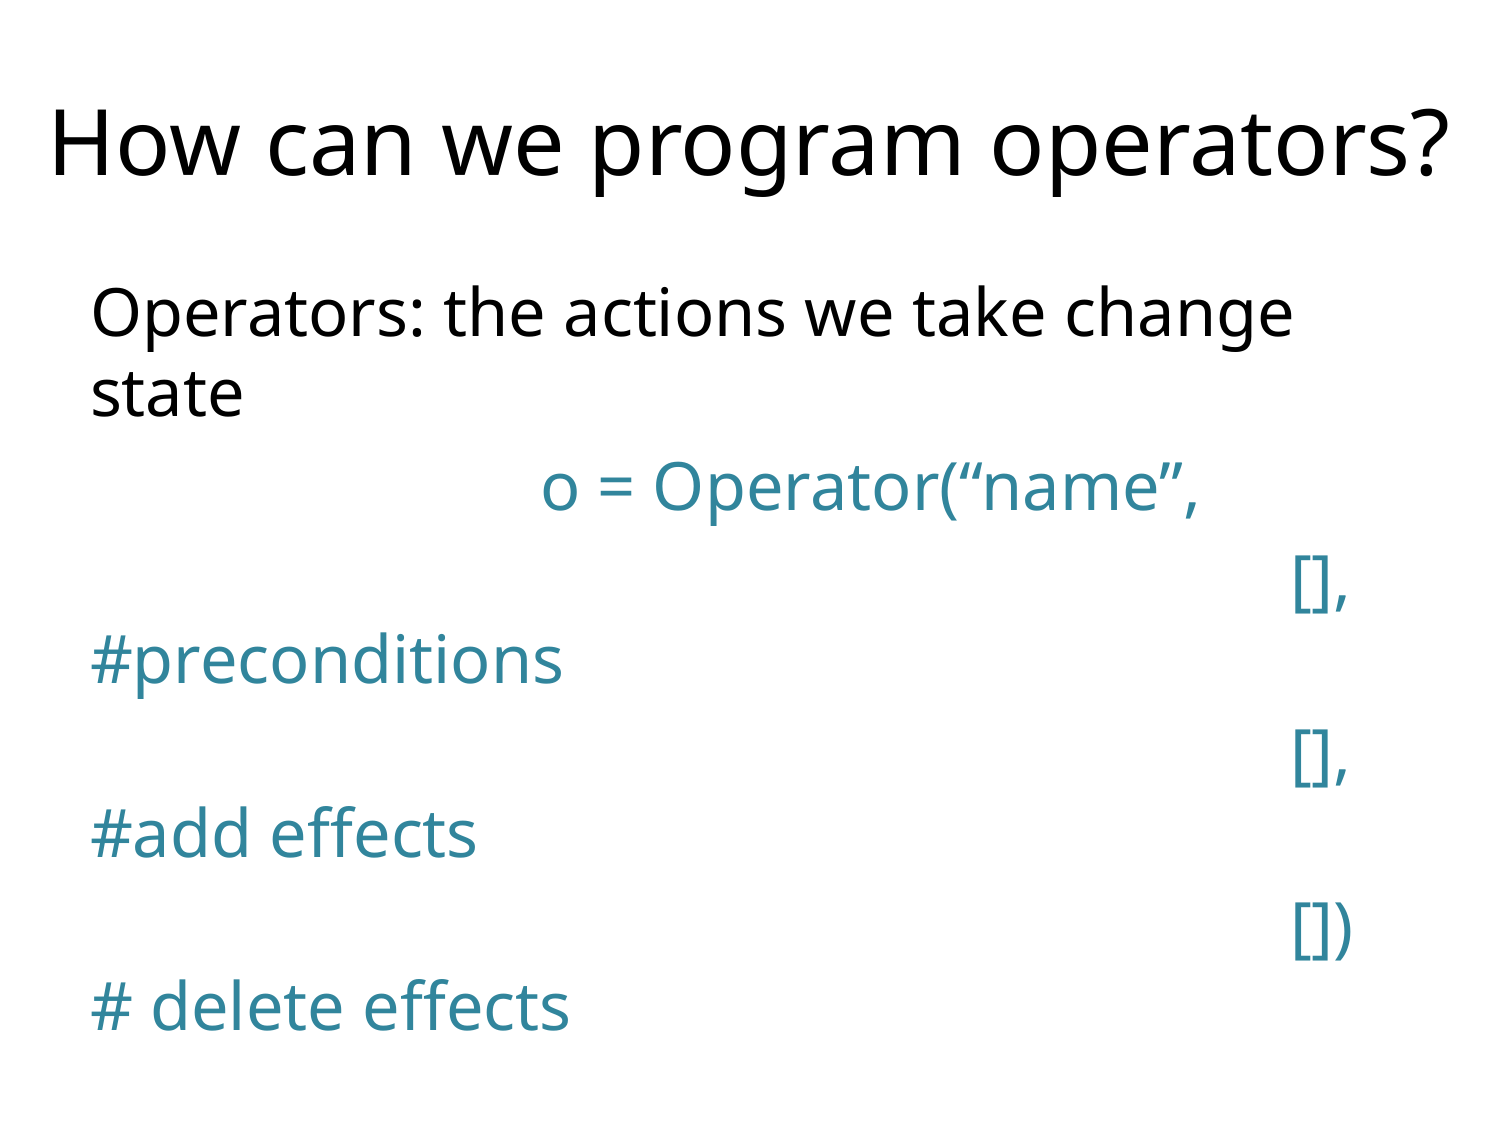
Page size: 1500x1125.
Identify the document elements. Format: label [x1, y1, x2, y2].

title [0, 45, 1500, 233]
list [75, 262, 1425, 1125]
